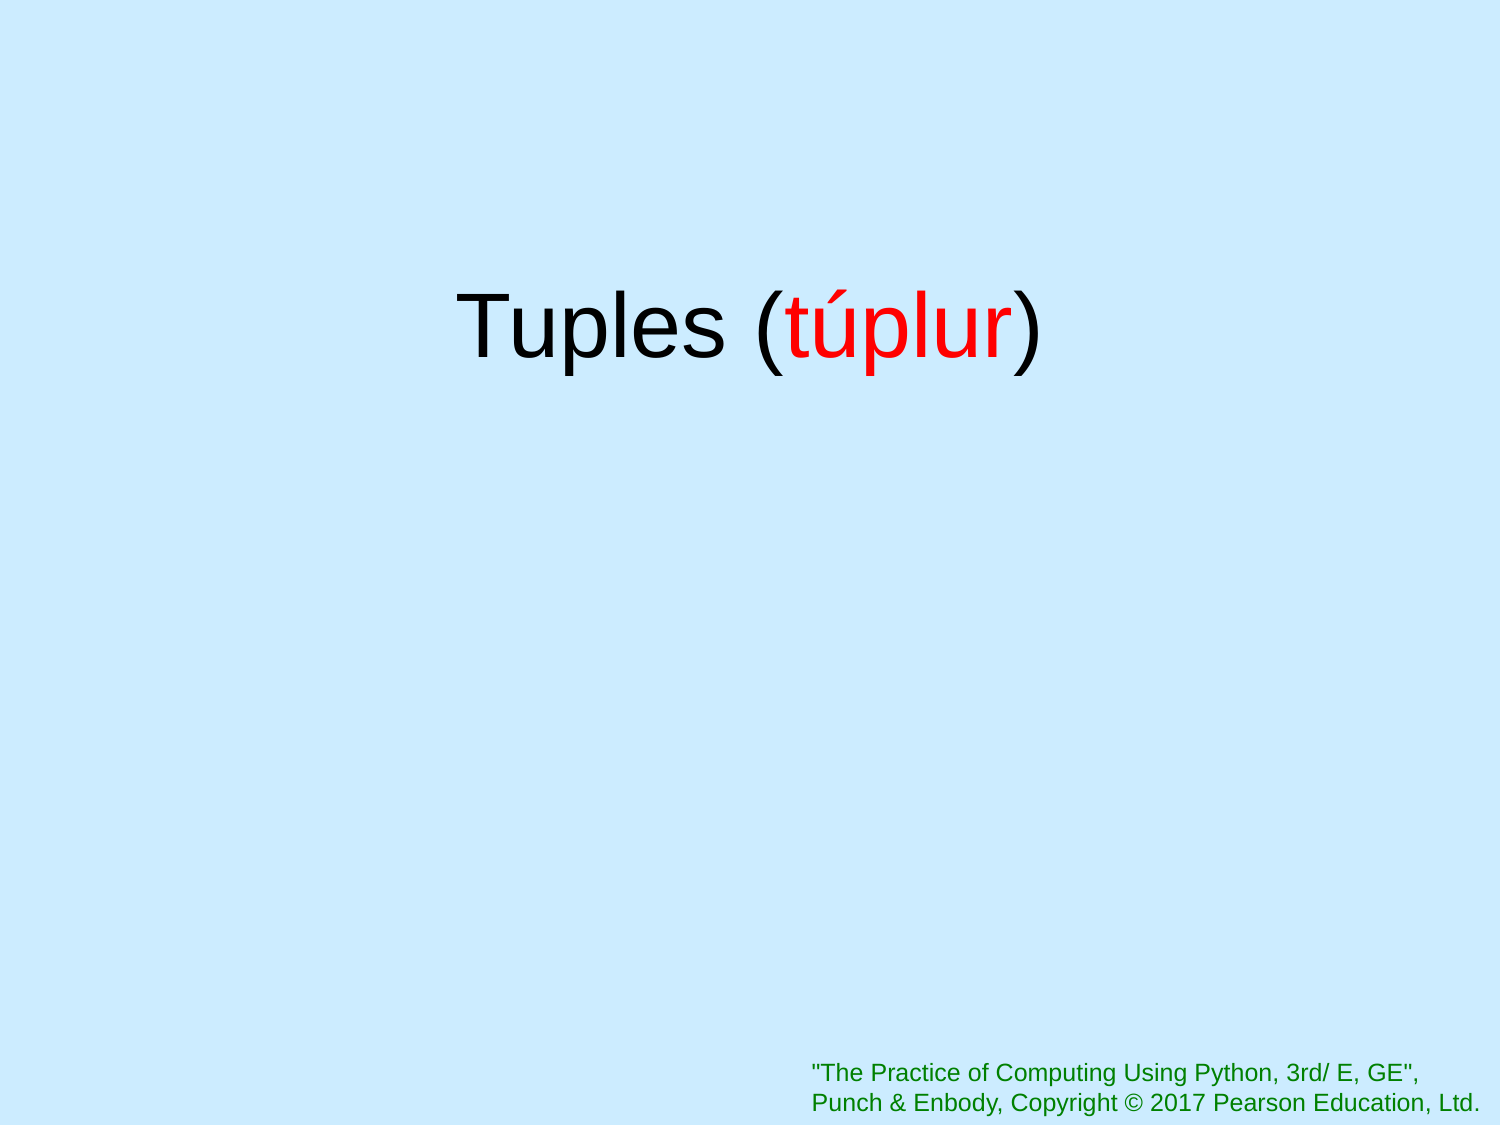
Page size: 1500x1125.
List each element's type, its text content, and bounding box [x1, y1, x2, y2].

title Tuples (túplur) [112, 200, 1388, 442]
